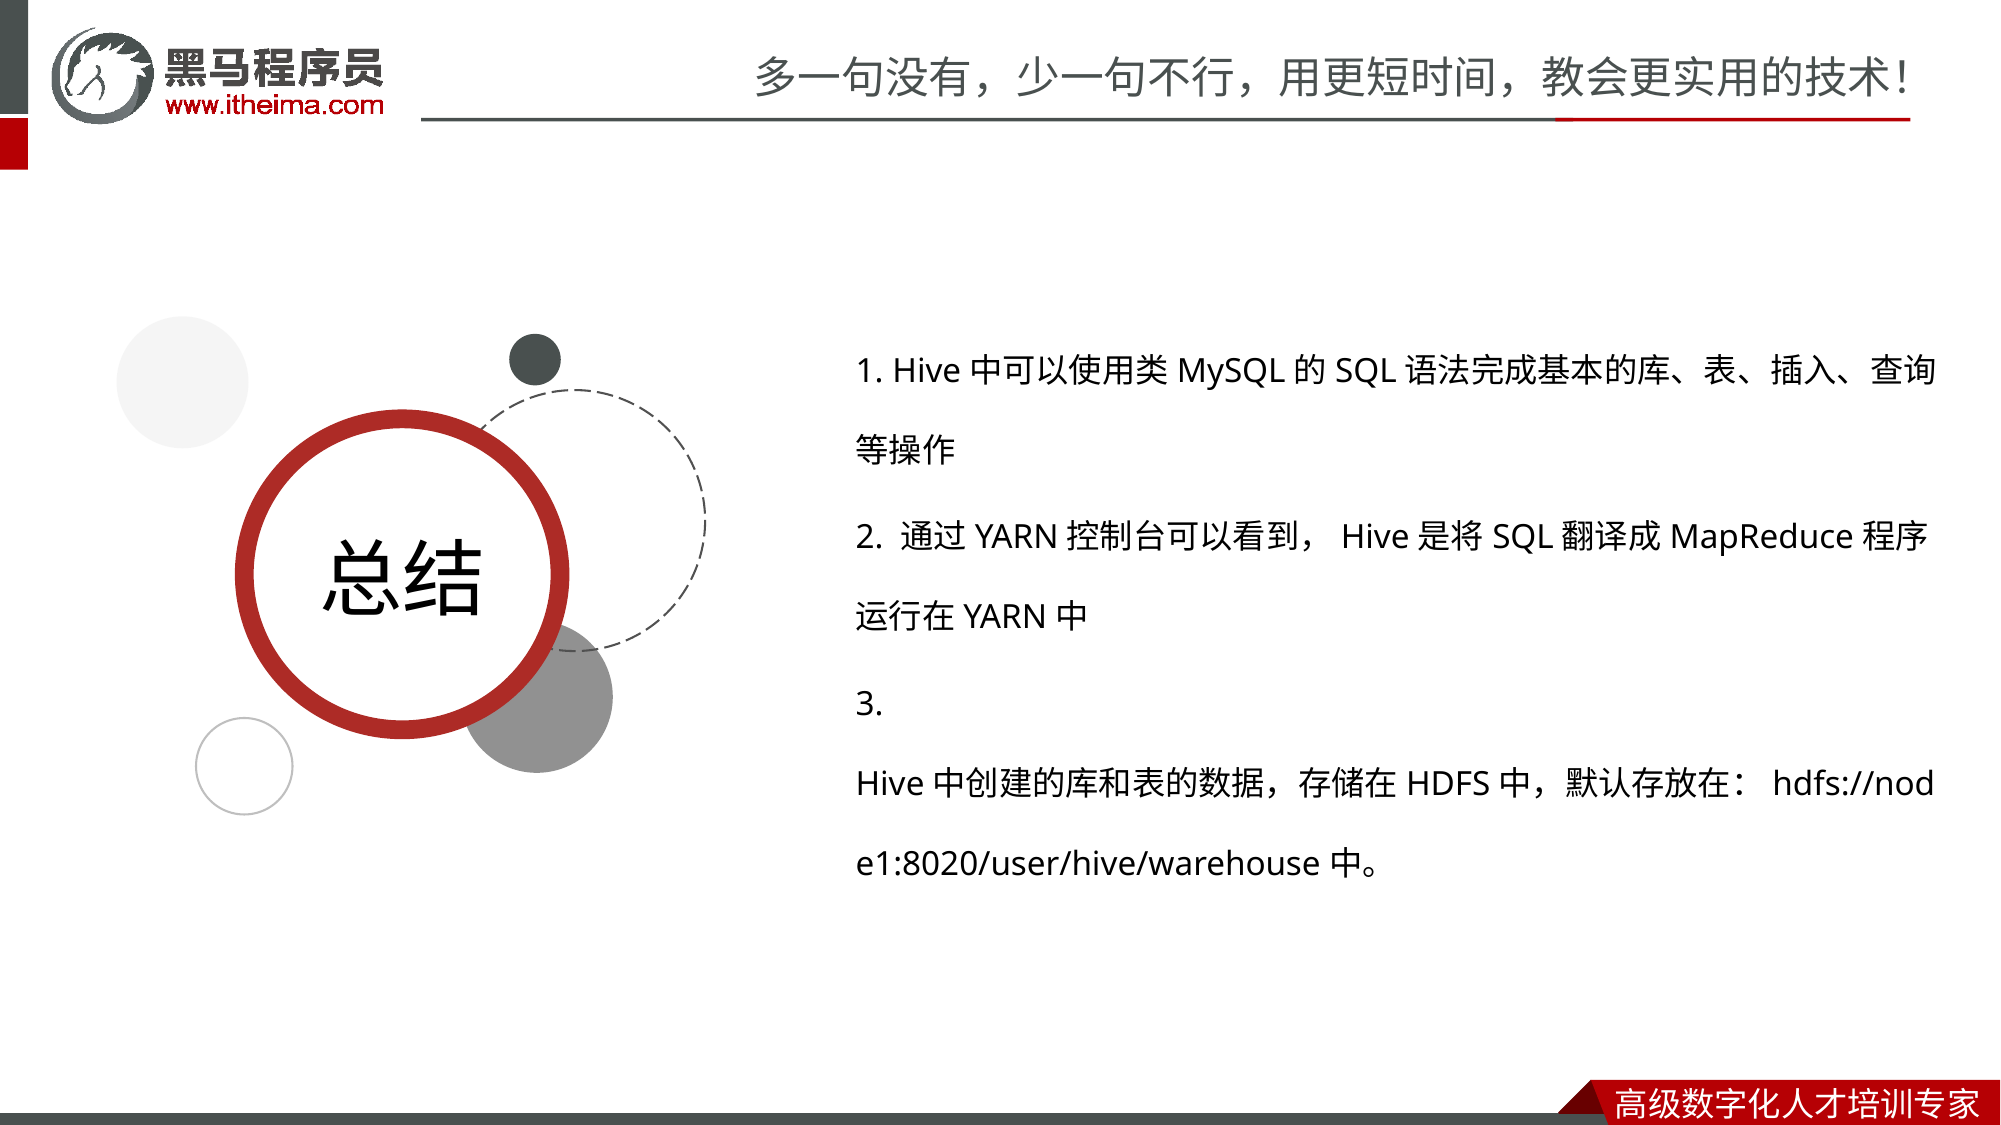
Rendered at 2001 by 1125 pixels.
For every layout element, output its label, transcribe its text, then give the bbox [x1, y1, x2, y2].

picture [50, 26, 384, 125]
list 1. Hive中可以使用类MySQL的SQL语法完成基本的库、表、插入、查询等操作 2. 通过YARN控制台可以看到，Hive是将SQL翻译成MapReduce程序运行在YARN中 3. Hive中创建的库和表的数据，存储在HDFS中，默认存放在：hdfs://node1:8020/user/hive/warehouse中。 [840, 207, 1961, 984]
